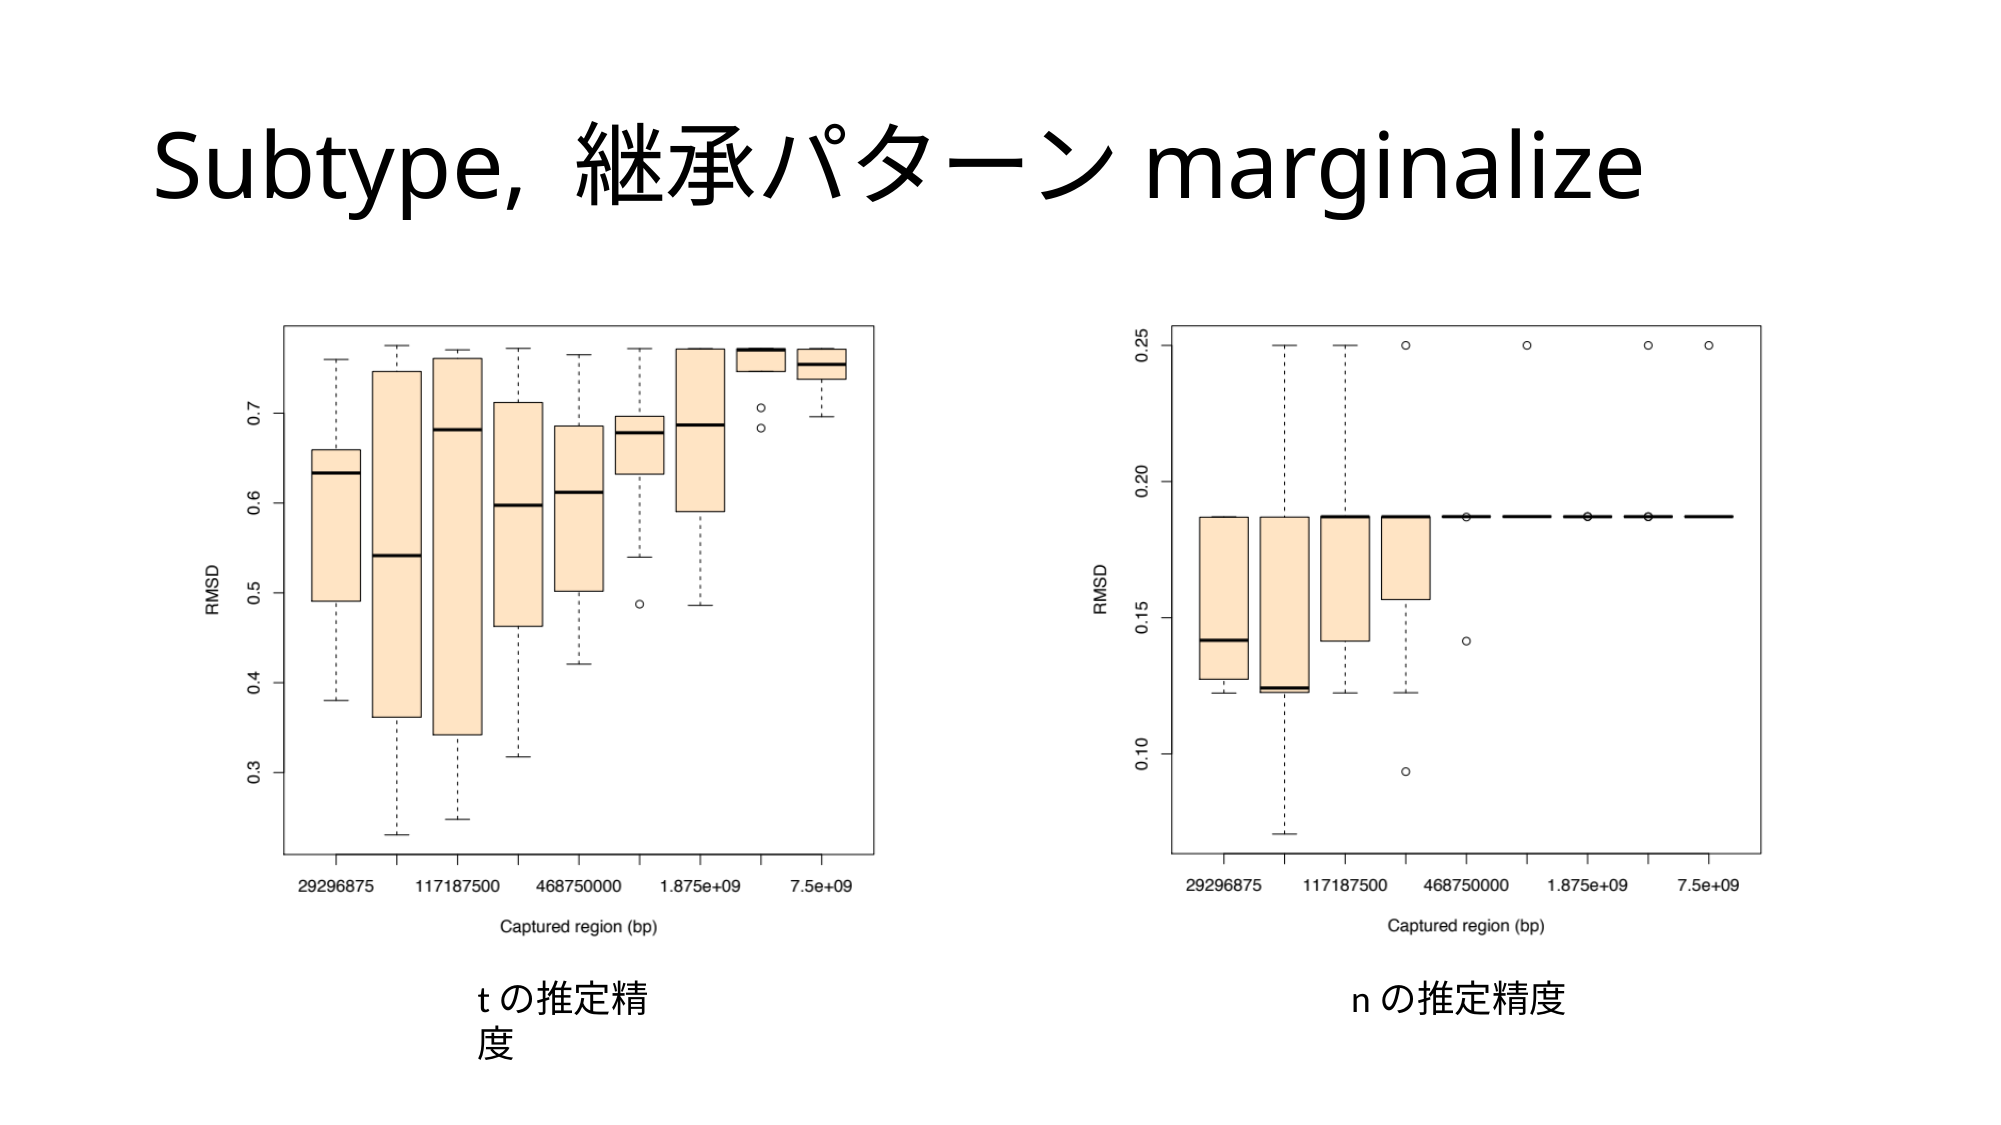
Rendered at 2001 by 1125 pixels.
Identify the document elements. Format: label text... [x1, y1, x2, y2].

picture [200, 242, 915, 957]
text_box tの推定精度 [462, 967, 699, 1073]
picture [1088, 242, 1802, 956]
text_box nの推定精度 [1336, 967, 1640, 1028]
title Subtype, 継承パターンmarginalize [137, 59, 1863, 278]
